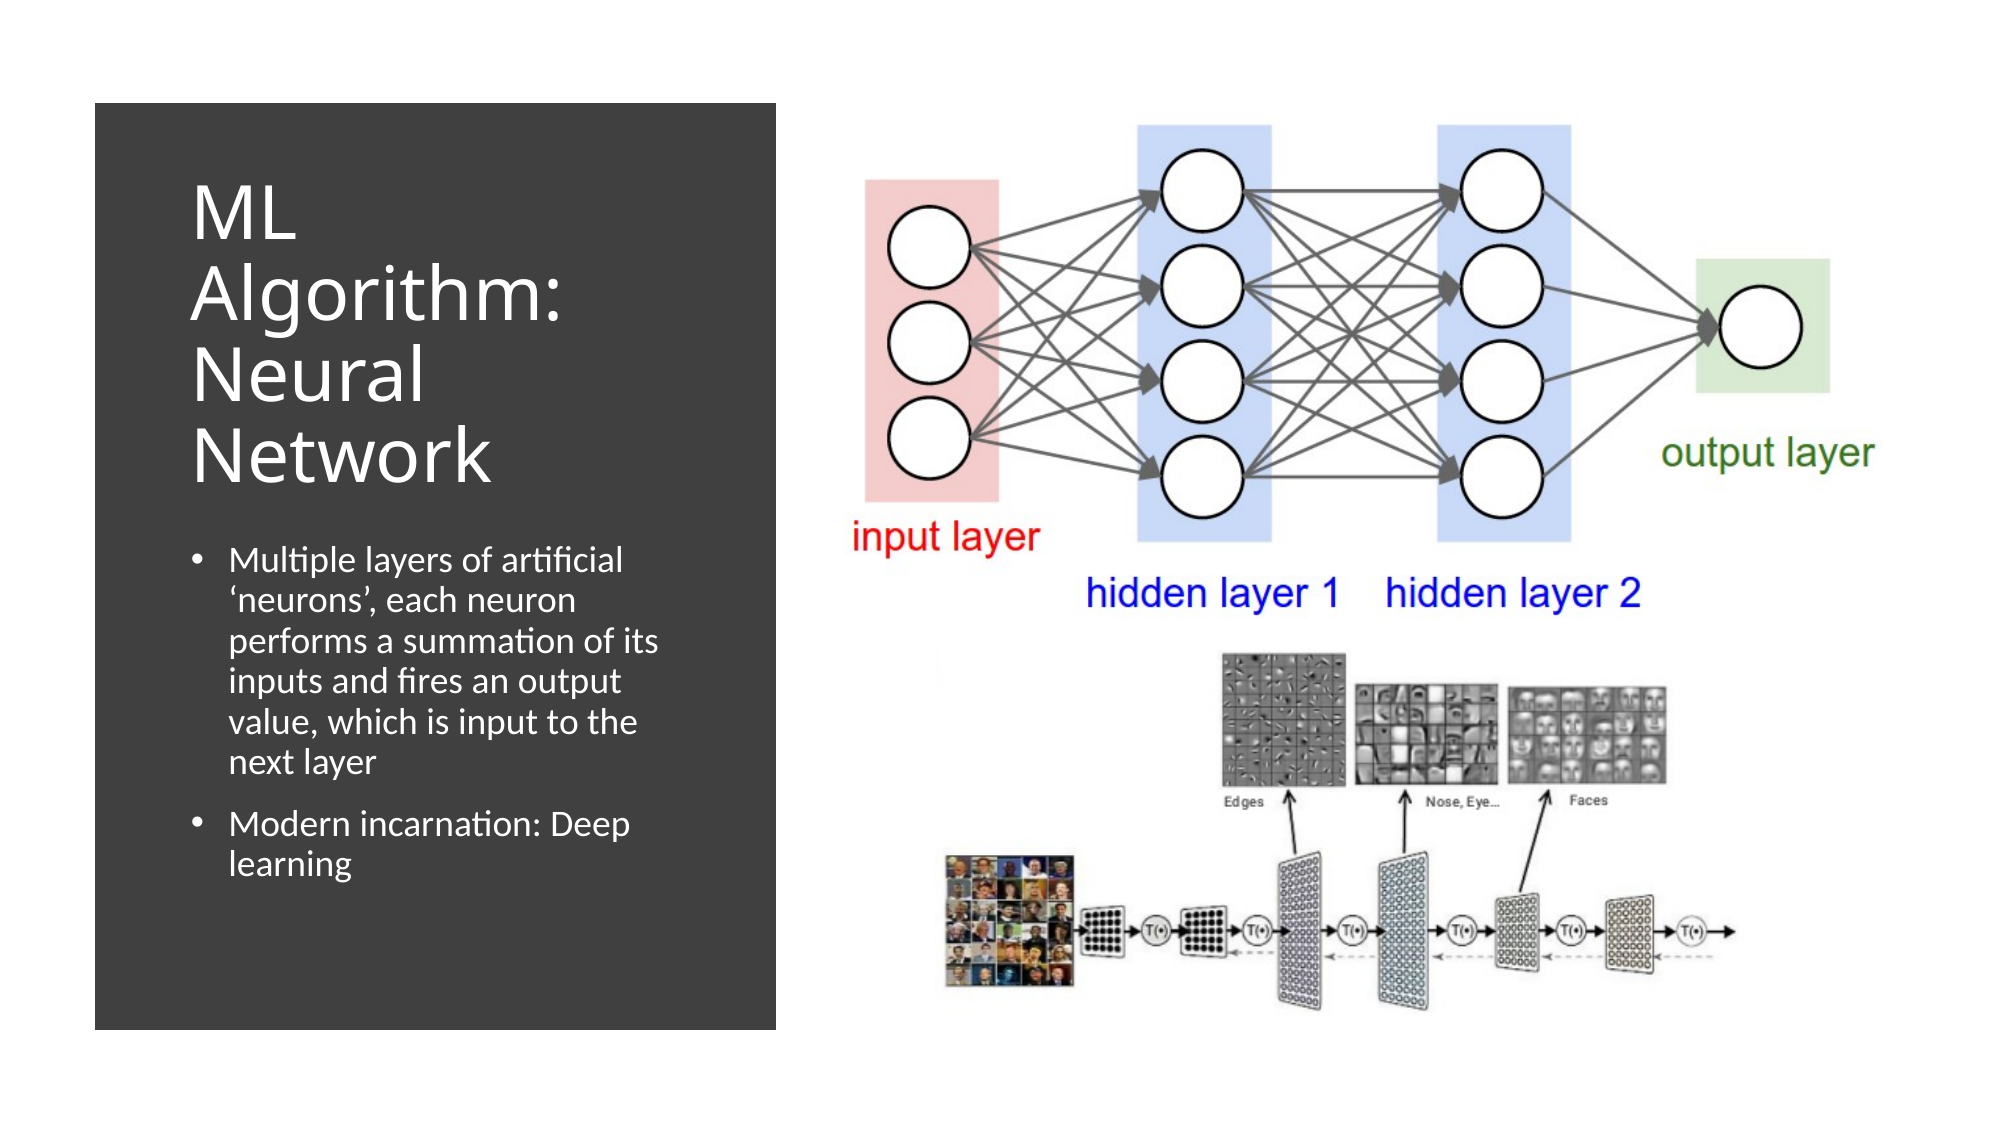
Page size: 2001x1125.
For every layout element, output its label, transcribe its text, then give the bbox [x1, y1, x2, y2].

text_box [104, 112, 767, 1020]
title ML Algorithm: Neural Network [175, 167, 693, 506]
picture [843, 113, 1883, 623]
list Multiple layers of artificial ‘neurons’, each neuron performs a summation of its inputs and fires an output value, which is input to the next layer Modern incarnation: Deep learning [175, 532, 693, 899]
picture [935, 650, 1745, 1036]
